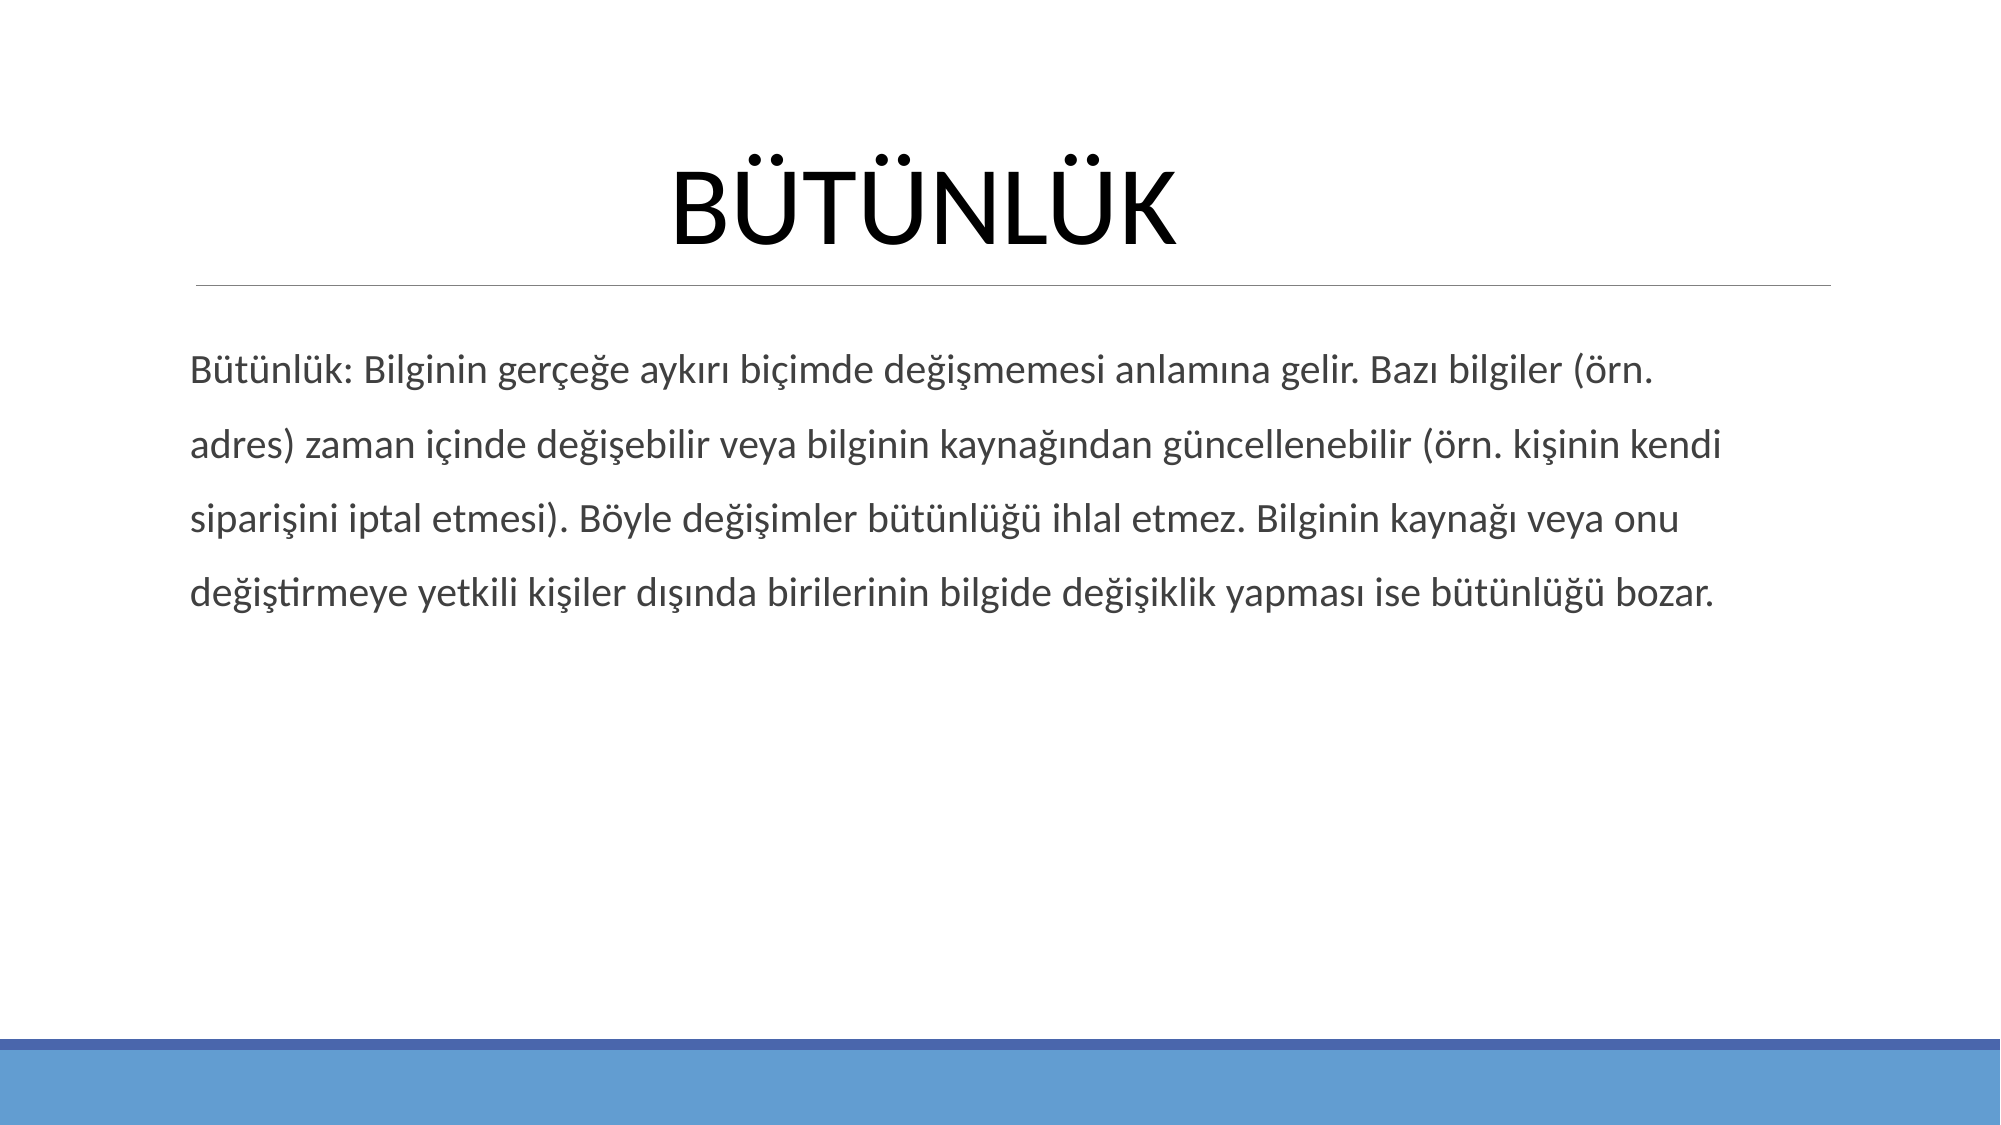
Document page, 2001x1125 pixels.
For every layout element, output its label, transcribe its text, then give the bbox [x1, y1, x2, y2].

list Bütünlük: Bilginin gerçeğe aykırı biçimde değişmemesi anlamına gelir. Bazı bilgiler (örn. adres) zaman içinde değişebilir veya bilginin kaynağından güncellenebilir (örn. kişinin kendi siparişini iptal etmesi). Böyle değişimler bütünlüğü ihlal etmez. Bilginin kaynağı veya onu değiştirmeye yetkili kişiler dışında birilerinin bilgide değişiklik yapması ise bütünlüğü bozar. [174, 340, 1825, 1001]
text_box BÜTÜNLÜK [654, 124, 1194, 275]
